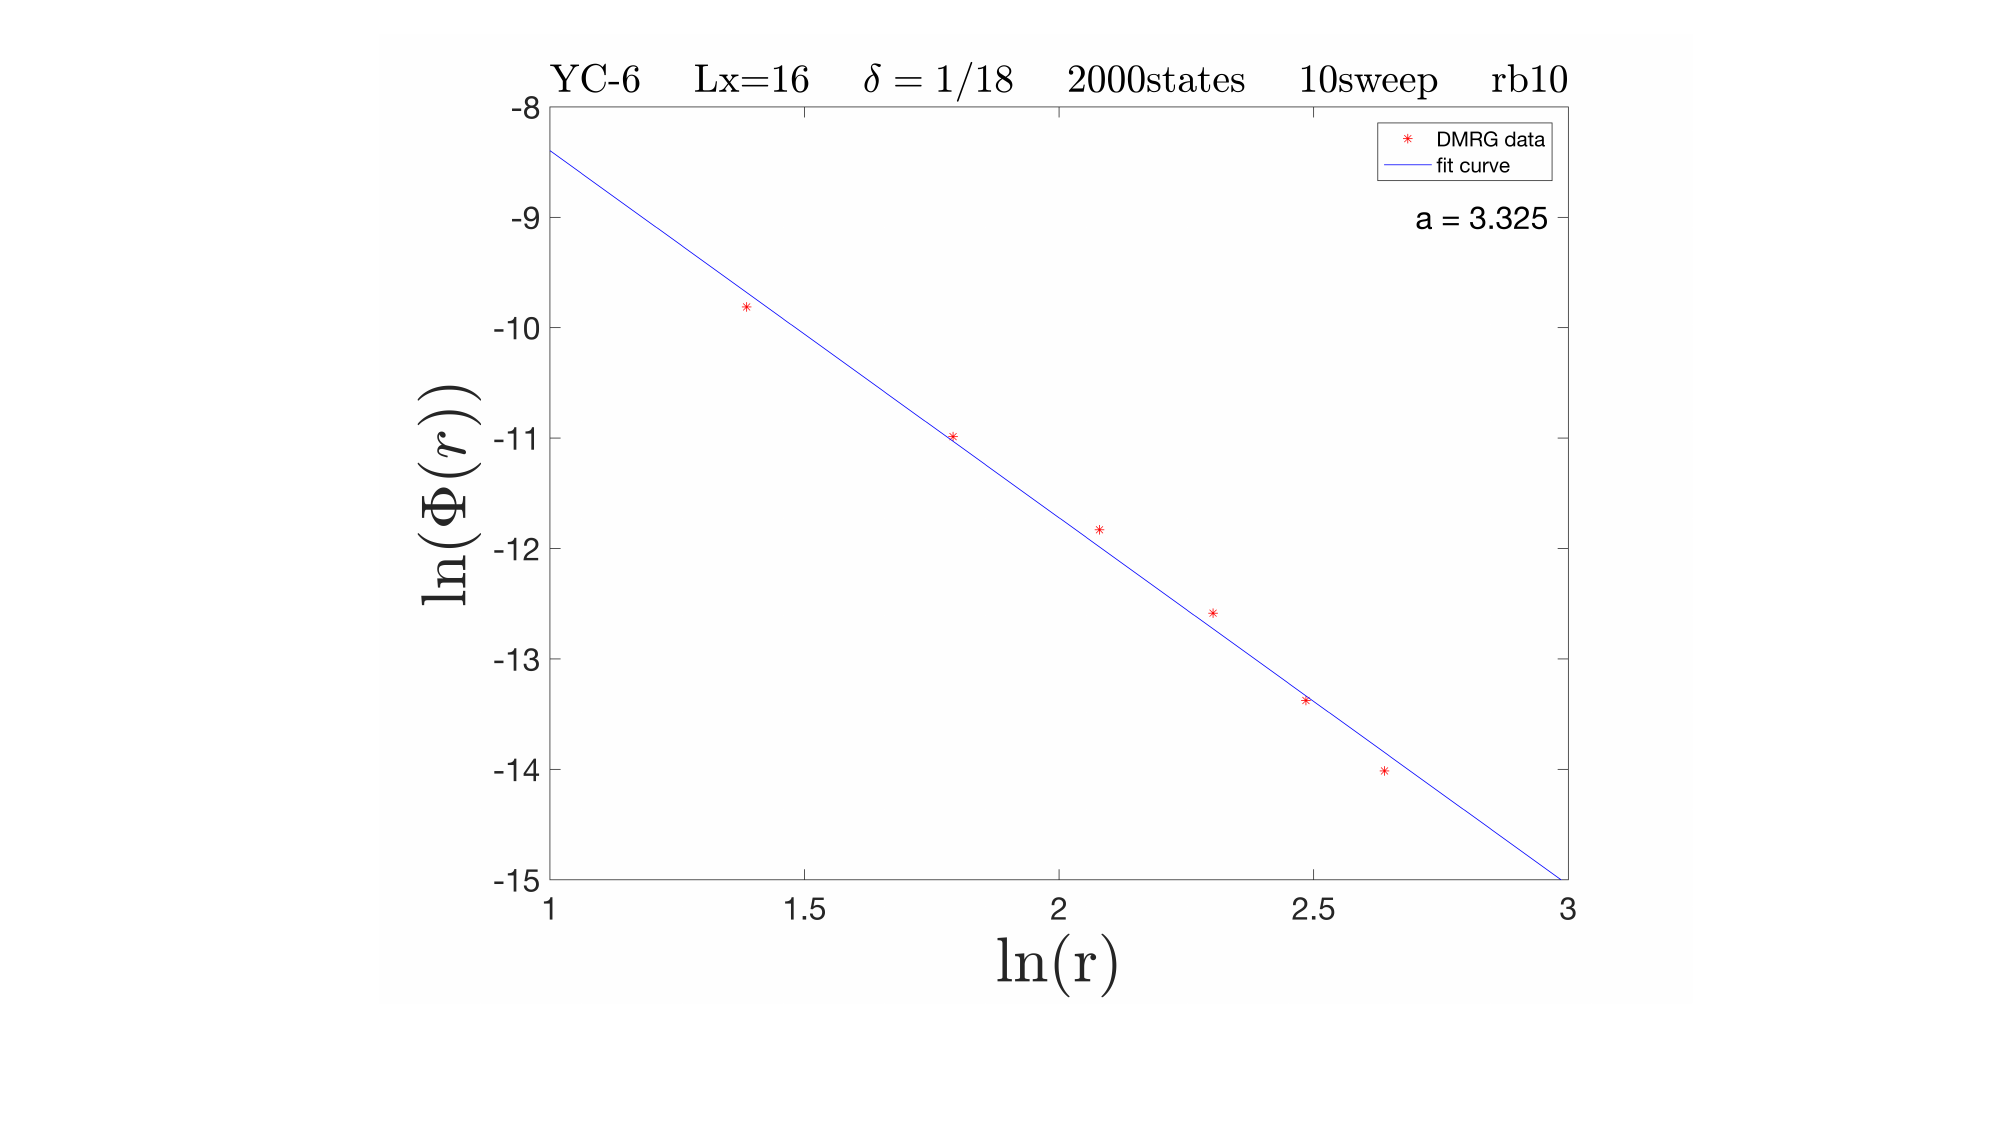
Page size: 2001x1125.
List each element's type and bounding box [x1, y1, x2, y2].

picture [379, 34, 1693, 1004]
